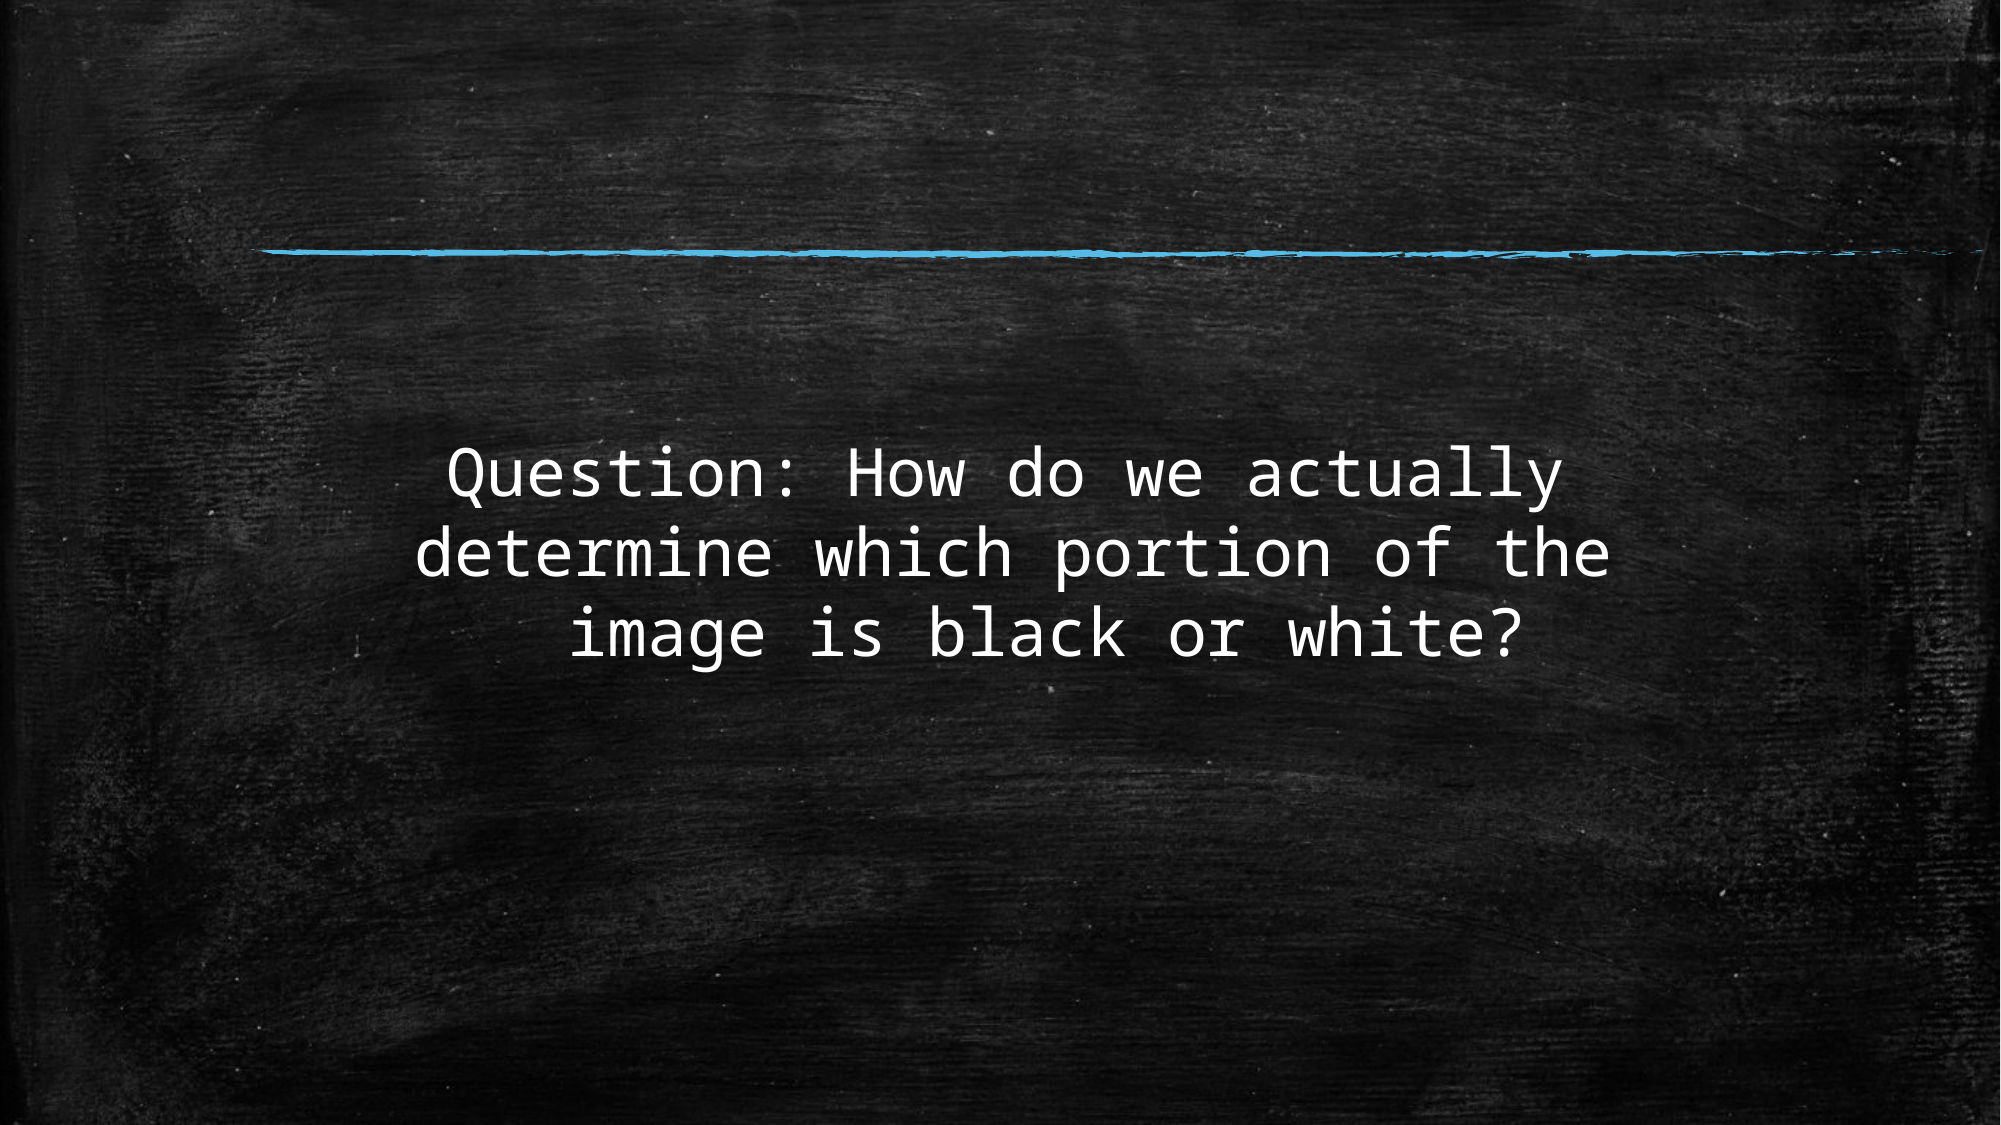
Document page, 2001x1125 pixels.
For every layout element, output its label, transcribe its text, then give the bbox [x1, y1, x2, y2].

title Question: How do we actually determine which portion of the image is black or white? [387, 427, 1750, 670]
